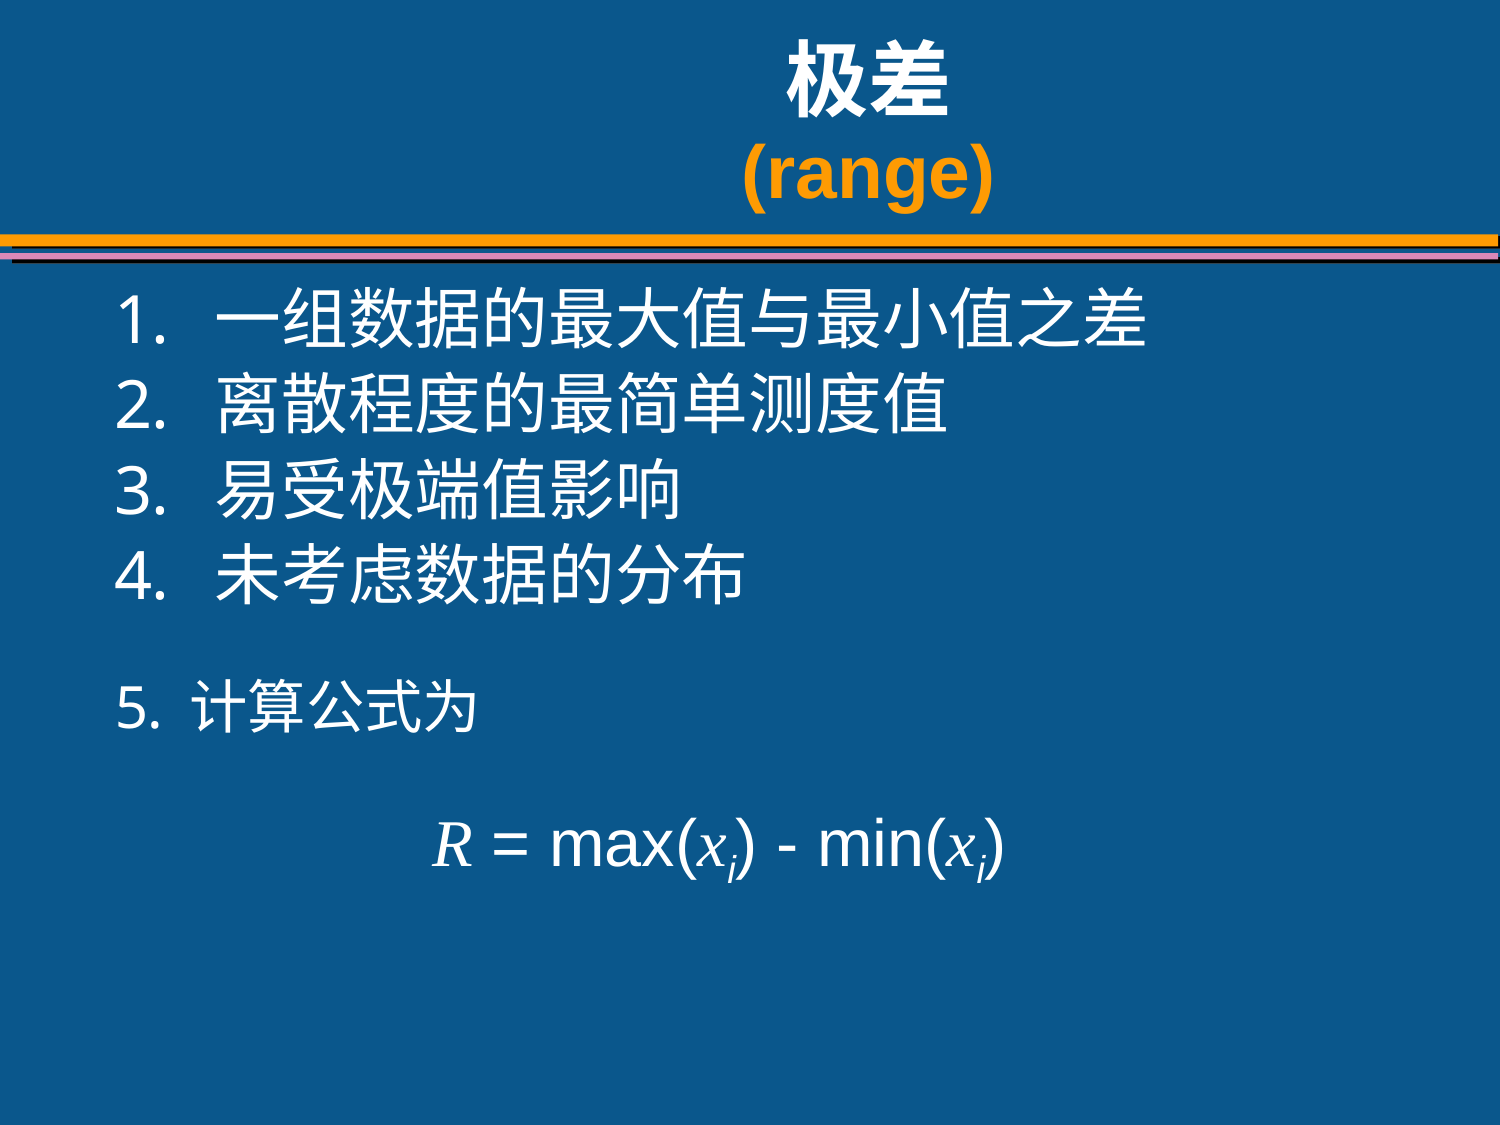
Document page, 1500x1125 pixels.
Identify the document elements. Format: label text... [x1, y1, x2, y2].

text_box 计算公式为 [99, 662, 600, 748]
list 一组数据的最大值与最小值之差 离散程度的最简单测度值 易受极端值影响 未考虑数据的分布 [99, 278, 1438, 638]
title 极差 (range) [312, 37, 1425, 213]
text_box R = max(xi) - min(xi) [200, 792, 1363, 905]
